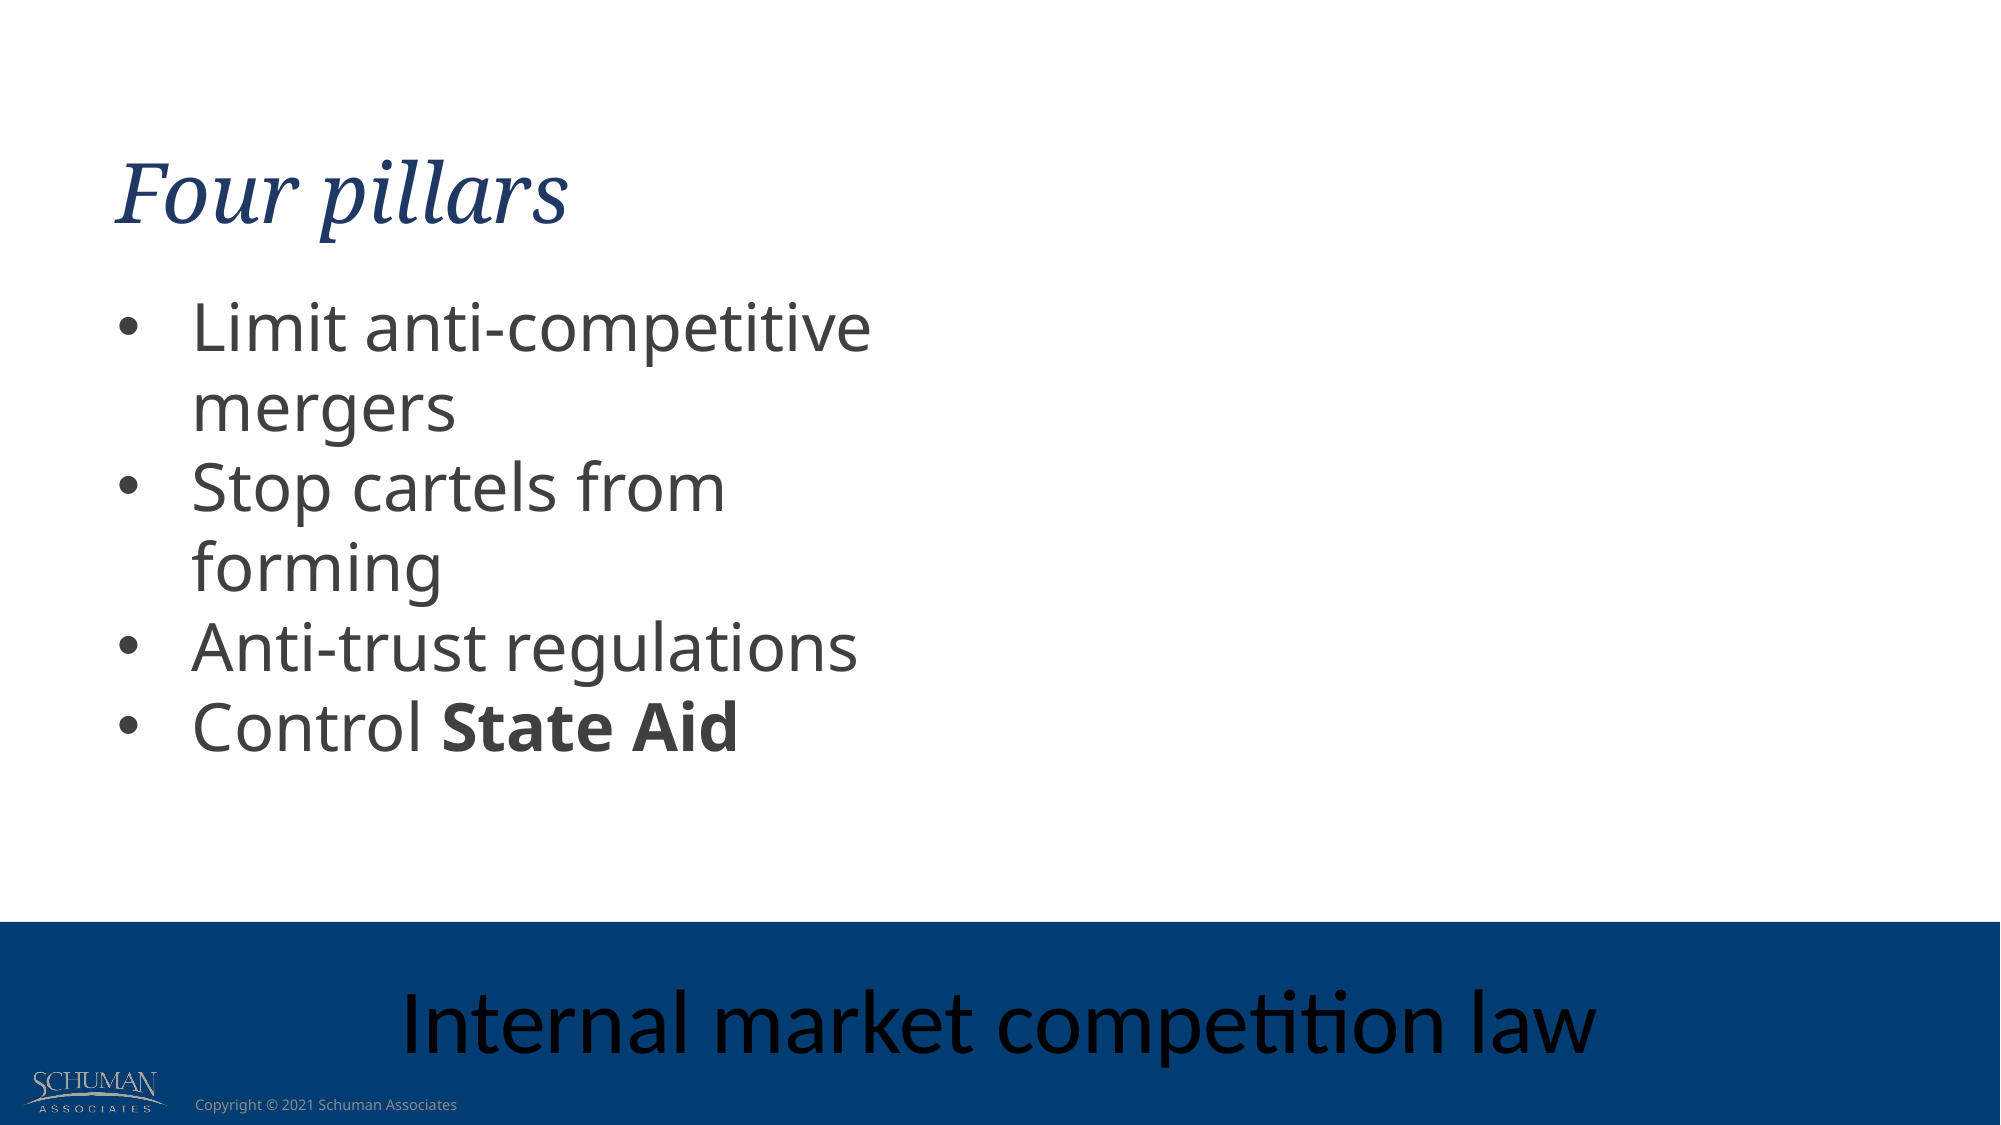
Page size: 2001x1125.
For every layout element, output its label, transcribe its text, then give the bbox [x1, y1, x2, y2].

text_box Four pillars Limit anti-competitive mergers Stop cartels from forming Anti-trust regulations Control State Aid [102, 132, 920, 822]
picture [20, 1071, 169, 1113]
text_box Internal market competition law [0, 921, 2000, 1125]
text_box Copyright © 2021 Schuman Associates [180, 1079, 492, 1125]
